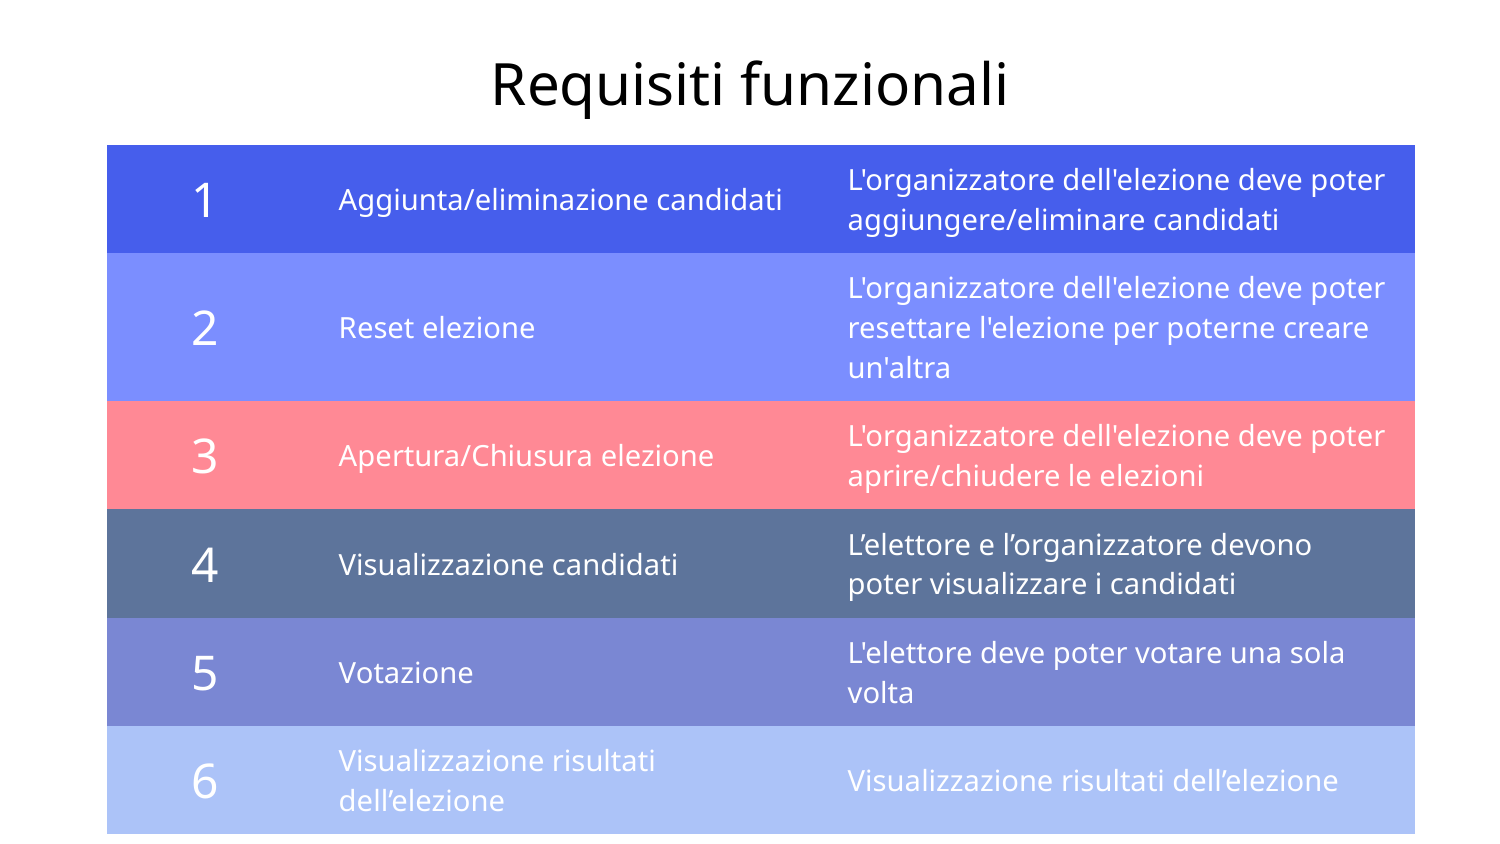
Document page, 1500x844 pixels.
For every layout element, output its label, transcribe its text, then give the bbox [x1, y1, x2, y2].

table_cell Visualizzazione candidati [303, 509, 819, 618]
table_cell 4 [107, 509, 303, 618]
table_cell L'elettore deve poter votare una sola volta [819, 618, 1415, 726]
table_cell Reset elezione [303, 253, 819, 401]
table_header 1 [107, 145, 303, 253]
table_cell Visualizzazione risultati dell’elezione [819, 726, 1415, 834]
table_cell L’elettore e l’organizzatore devono poter visualizzare i candidati [819, 509, 1415, 618]
table_cell 5 [107, 618, 303, 726]
table_header L'organizzatore dell'elezione deve poter aggiungere/eliminare candidati [819, 145, 1415, 253]
table_header Aggiunta/eliminazione candidati [303, 145, 819, 253]
table_cell 6 [107, 726, 303, 834]
table_cell 2 [107, 253, 303, 401]
table_cell L'organizzatore dell'elezione deve poter resettare l'elezione per poterne creare un'altra [819, 253, 1415, 401]
table_cell Votazione [303, 618, 819, 726]
table_cell Apertura/Chiusura elezione [303, 401, 819, 509]
table_cell L'organizzatore dell'elezione deve poter aprire/chiudere le elezioni [819, 401, 1415, 509]
table_cell Visualizzazione risultati dell’elezione [303, 726, 819, 834]
title Requisiti funzionali [75, 42, 1425, 122]
table_cell 3 [107, 401, 303, 509]
